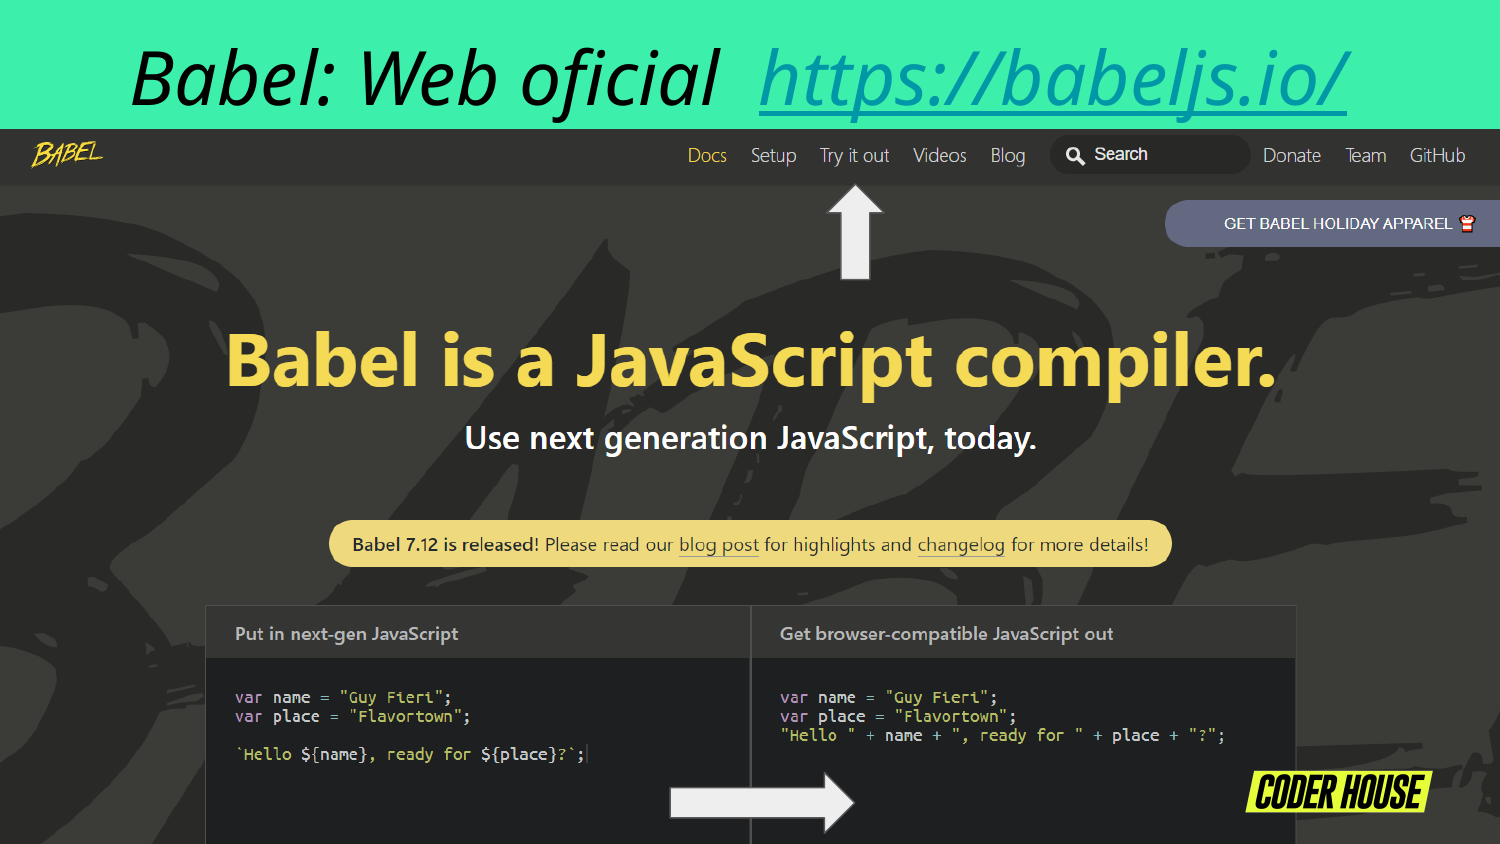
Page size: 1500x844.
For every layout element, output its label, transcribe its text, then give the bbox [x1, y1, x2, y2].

text_box Babel: Web oficial https://babeljs.io/ [46, 15, 1430, 111]
picture [0, 129, 1500, 844]
